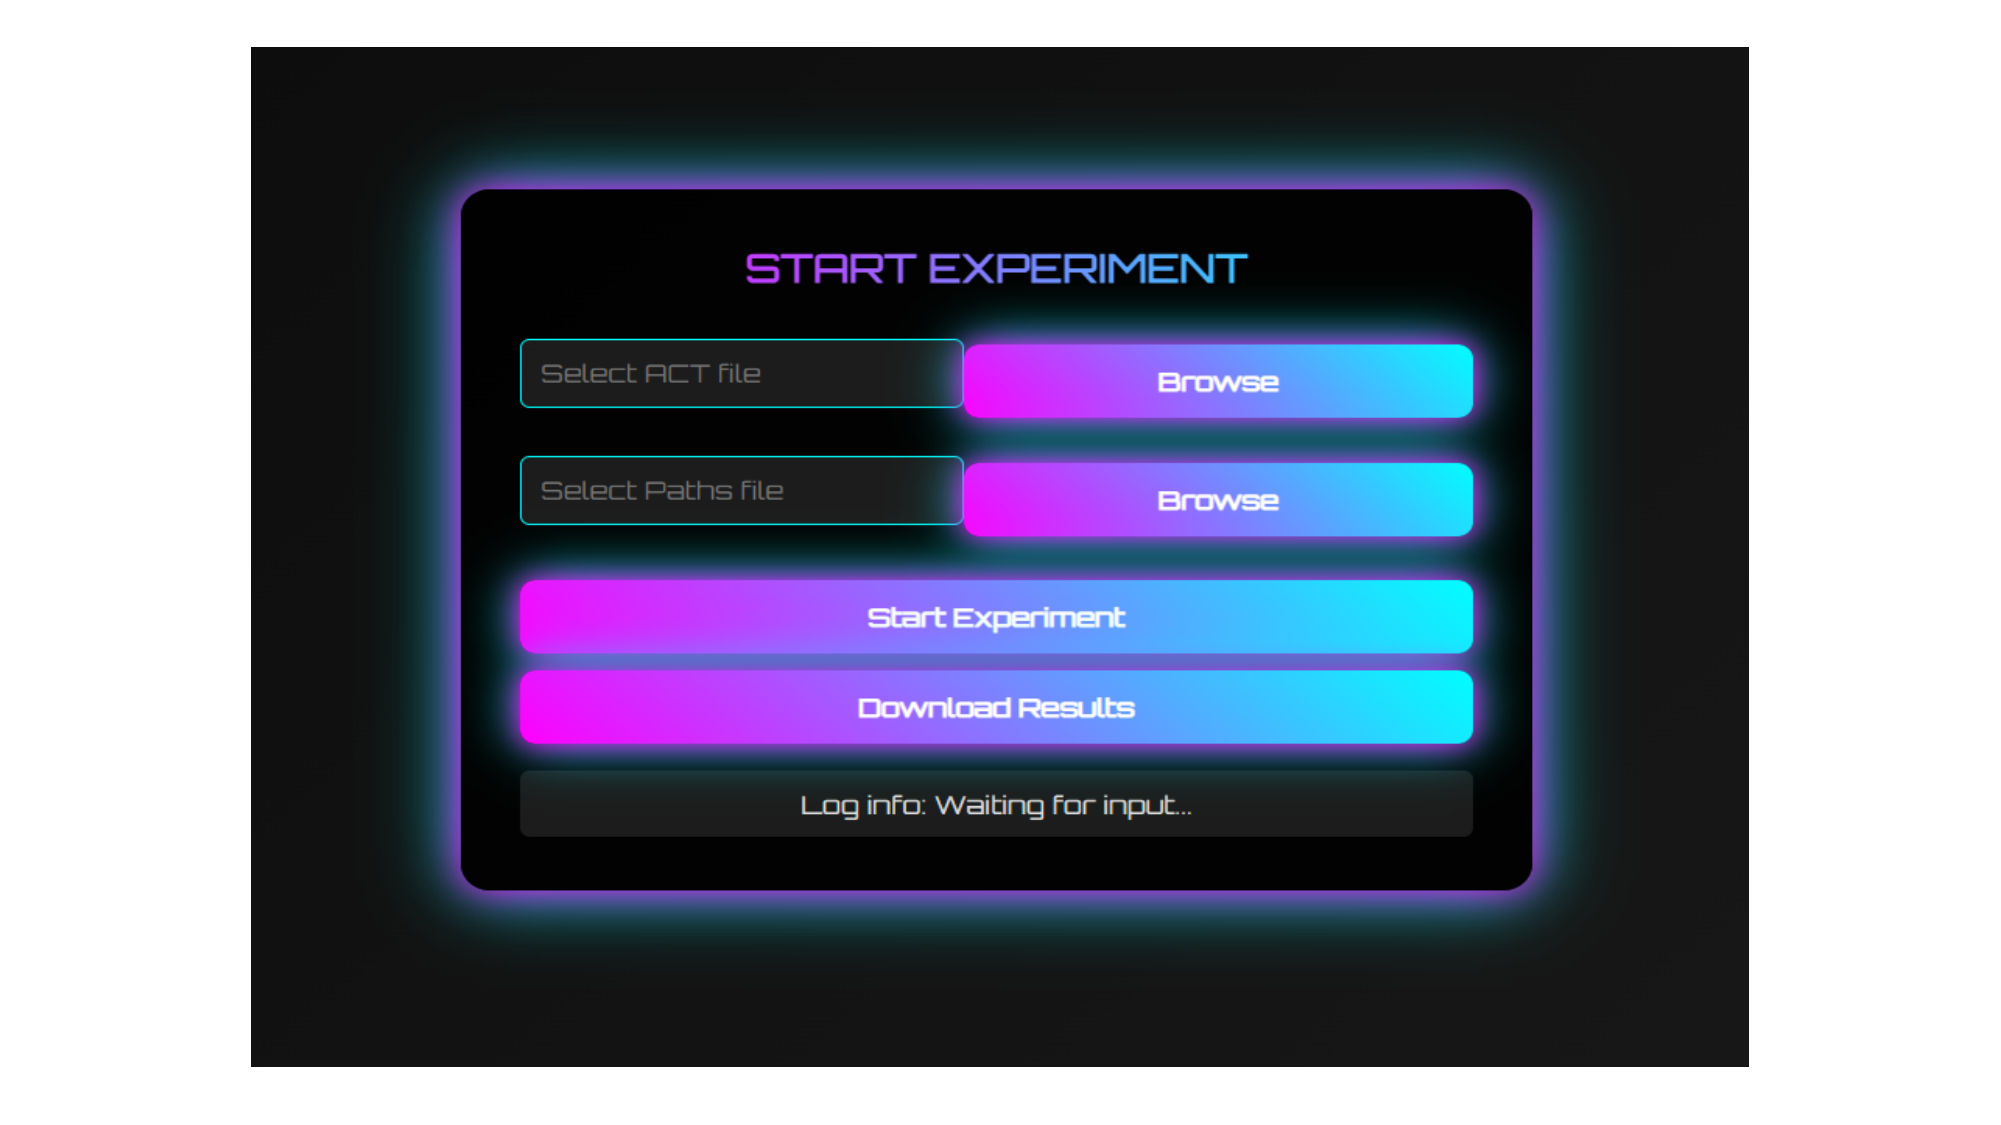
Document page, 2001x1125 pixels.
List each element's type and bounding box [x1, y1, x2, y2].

picture [251, 47, 1749, 1067]
